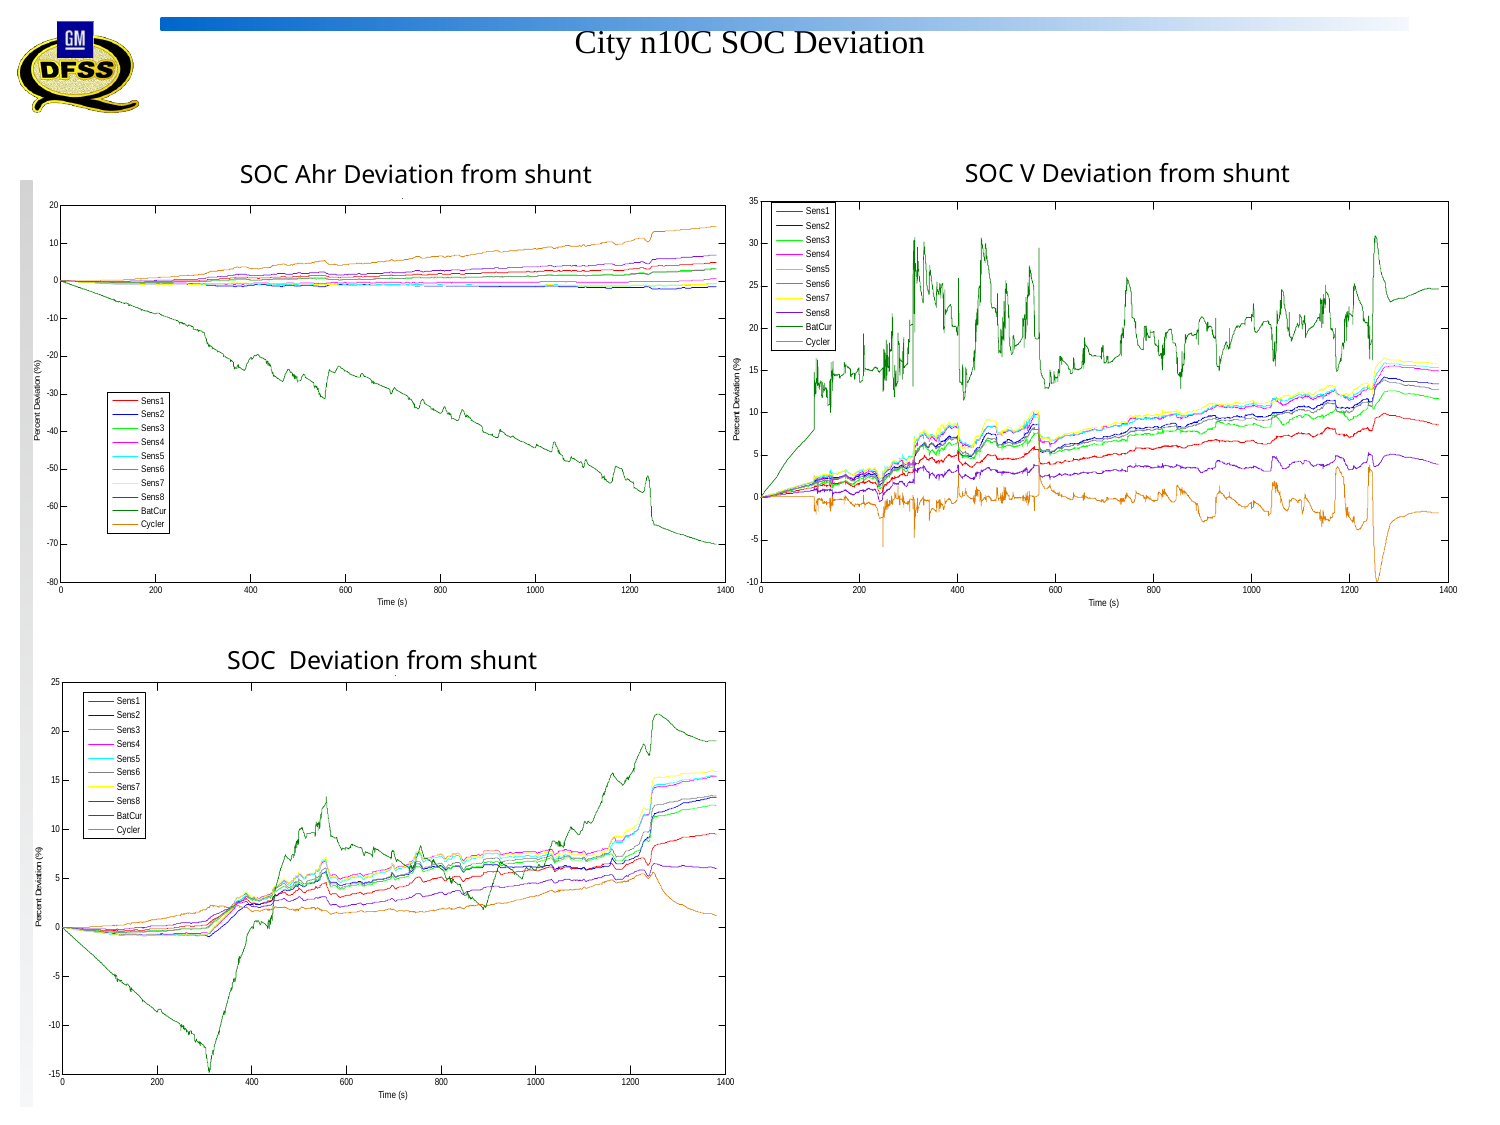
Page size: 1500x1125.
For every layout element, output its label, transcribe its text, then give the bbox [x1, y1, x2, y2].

text_box SOC V Deviation from shunt [949, 149, 1463, 195]
picture [17, 21, 75, 118]
title City n10C SOC Deviation [75, 12, 1425, 196]
text_box SOC Ahr Deviation from shunt [224, 151, 738, 196]
picture [27, 674, 738, 1108]
picture [27, 196, 1463, 613]
text_box SOC Deviation from shunt [212, 637, 725, 673]
